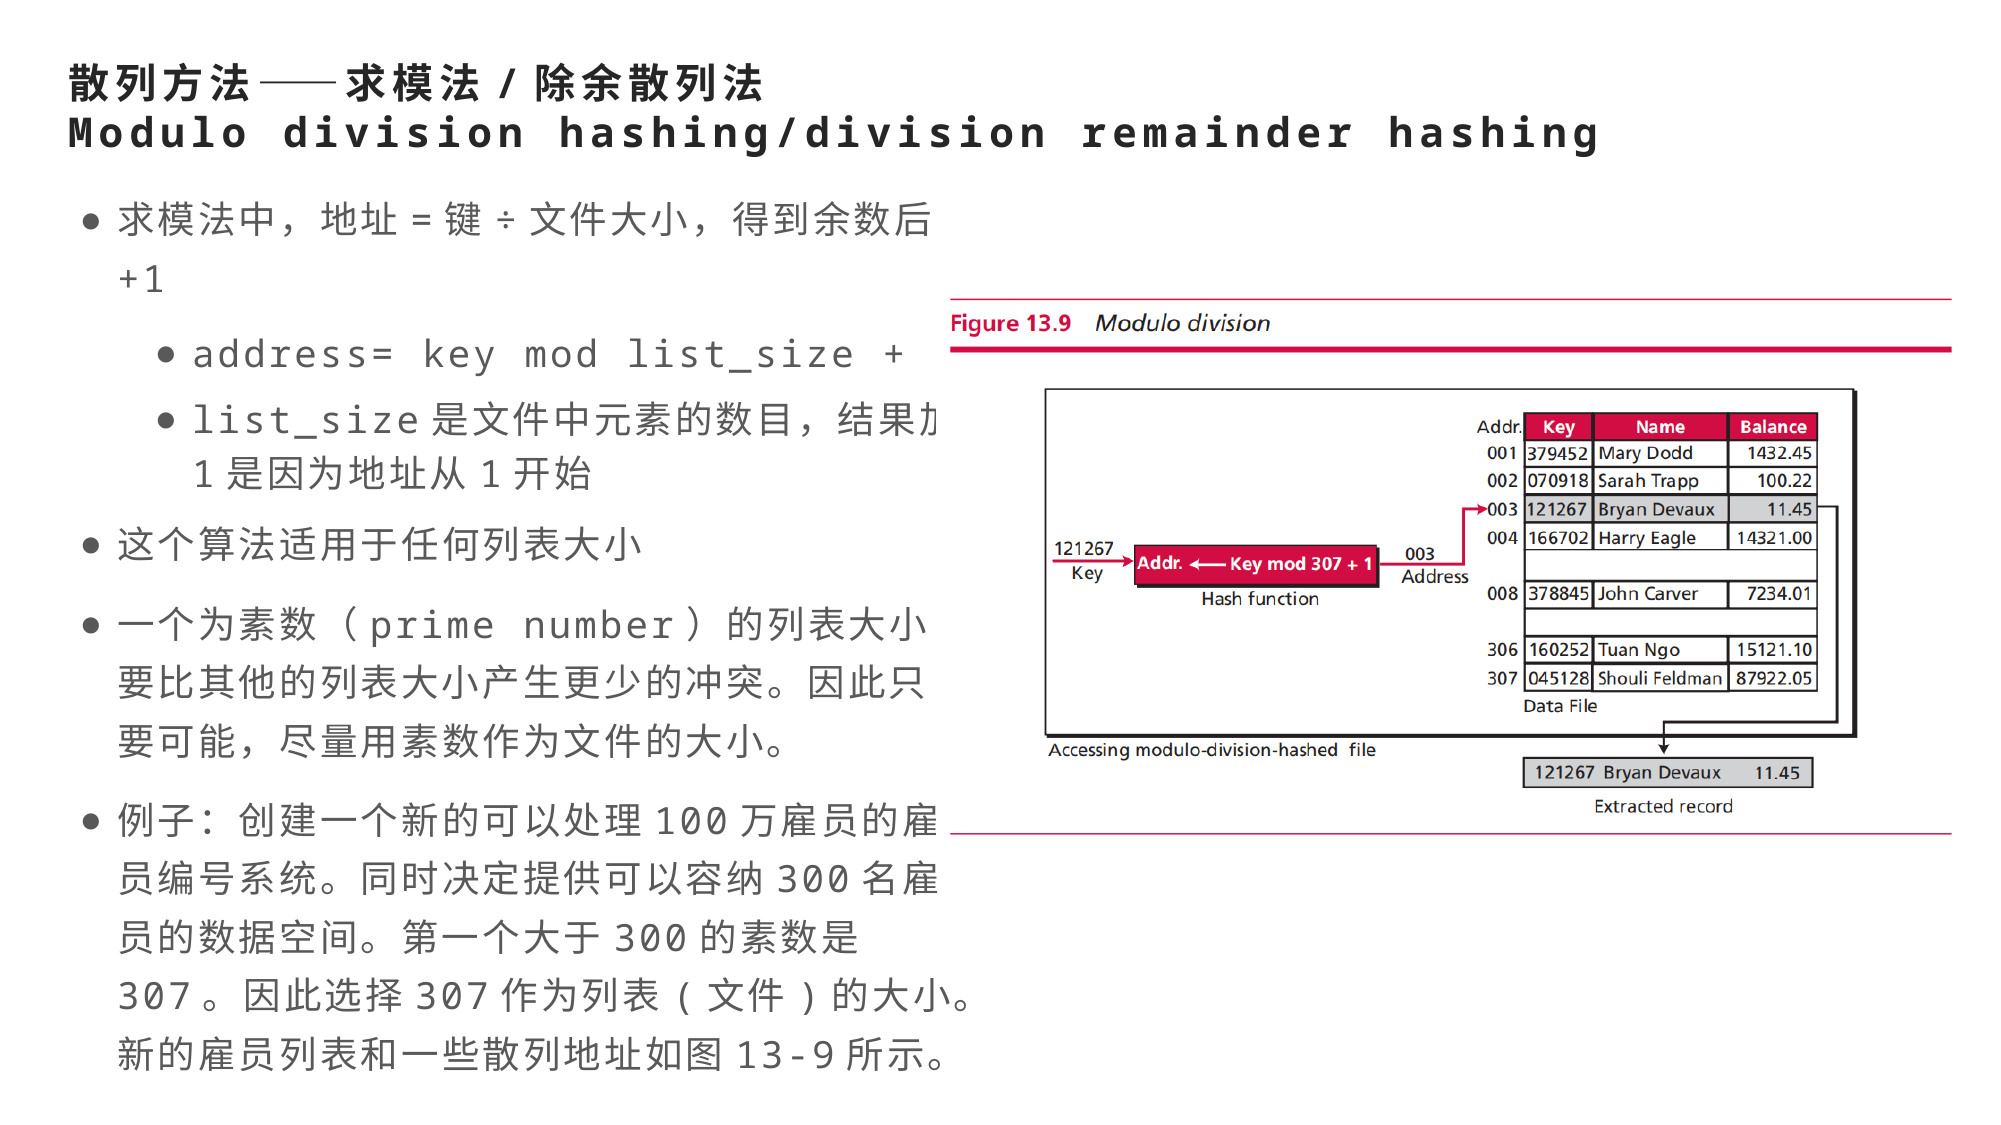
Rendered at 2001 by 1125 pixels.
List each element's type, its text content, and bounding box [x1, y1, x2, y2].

picture [936, 278, 1969, 847]
list 求模法中，地址=键÷文件大小，得到余数后+1 address= key mod list_size + 1 list_size是文件中元素的数目，结果加1是因为地址从1开始 这个算法适用于任何列表大小 一个为素数（prime number）的列表大小要比其他的列表大小产生更少的冲突。因此只要可能，尽量用素数作为文件的大小。 例子：创建一个新的可以处理100万雇员的雇员编号系统。同时决定提供可以容纳300名雇员的数据空间。第一个大于300的素数是307。因此选择307作为列表(文件)的大小。新的雇员列表和一些散列地址如图13-9所示。 [64, 175, 974, 1125]
title 散列方法——求模法/除余散列法 Modulo division hashing/division remainder hashing [53, 48, 1853, 165]
